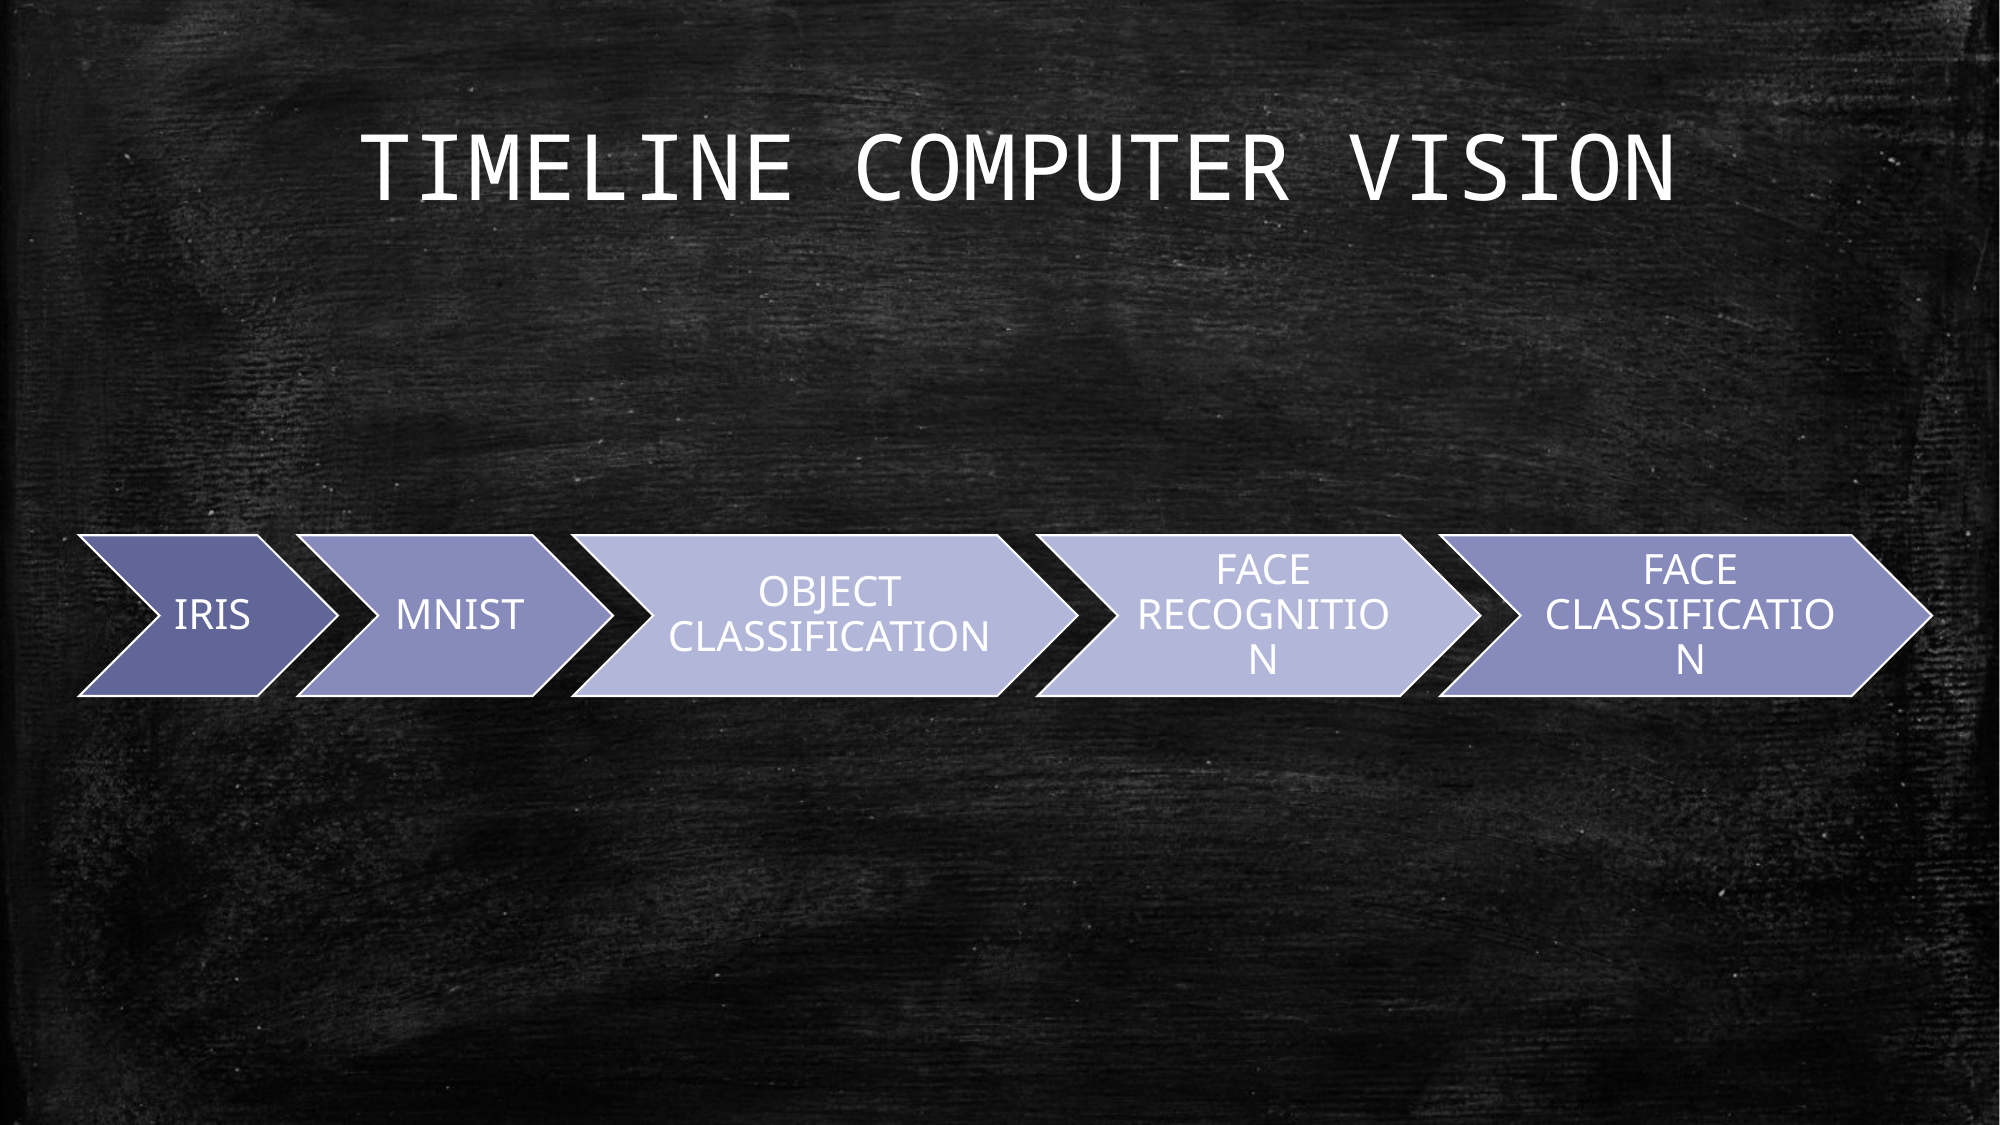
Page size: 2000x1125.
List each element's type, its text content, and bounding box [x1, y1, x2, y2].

text_box TIMELINE COMPUTER VISION [342, 113, 1693, 228]
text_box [78, 444, 1933, 787]
